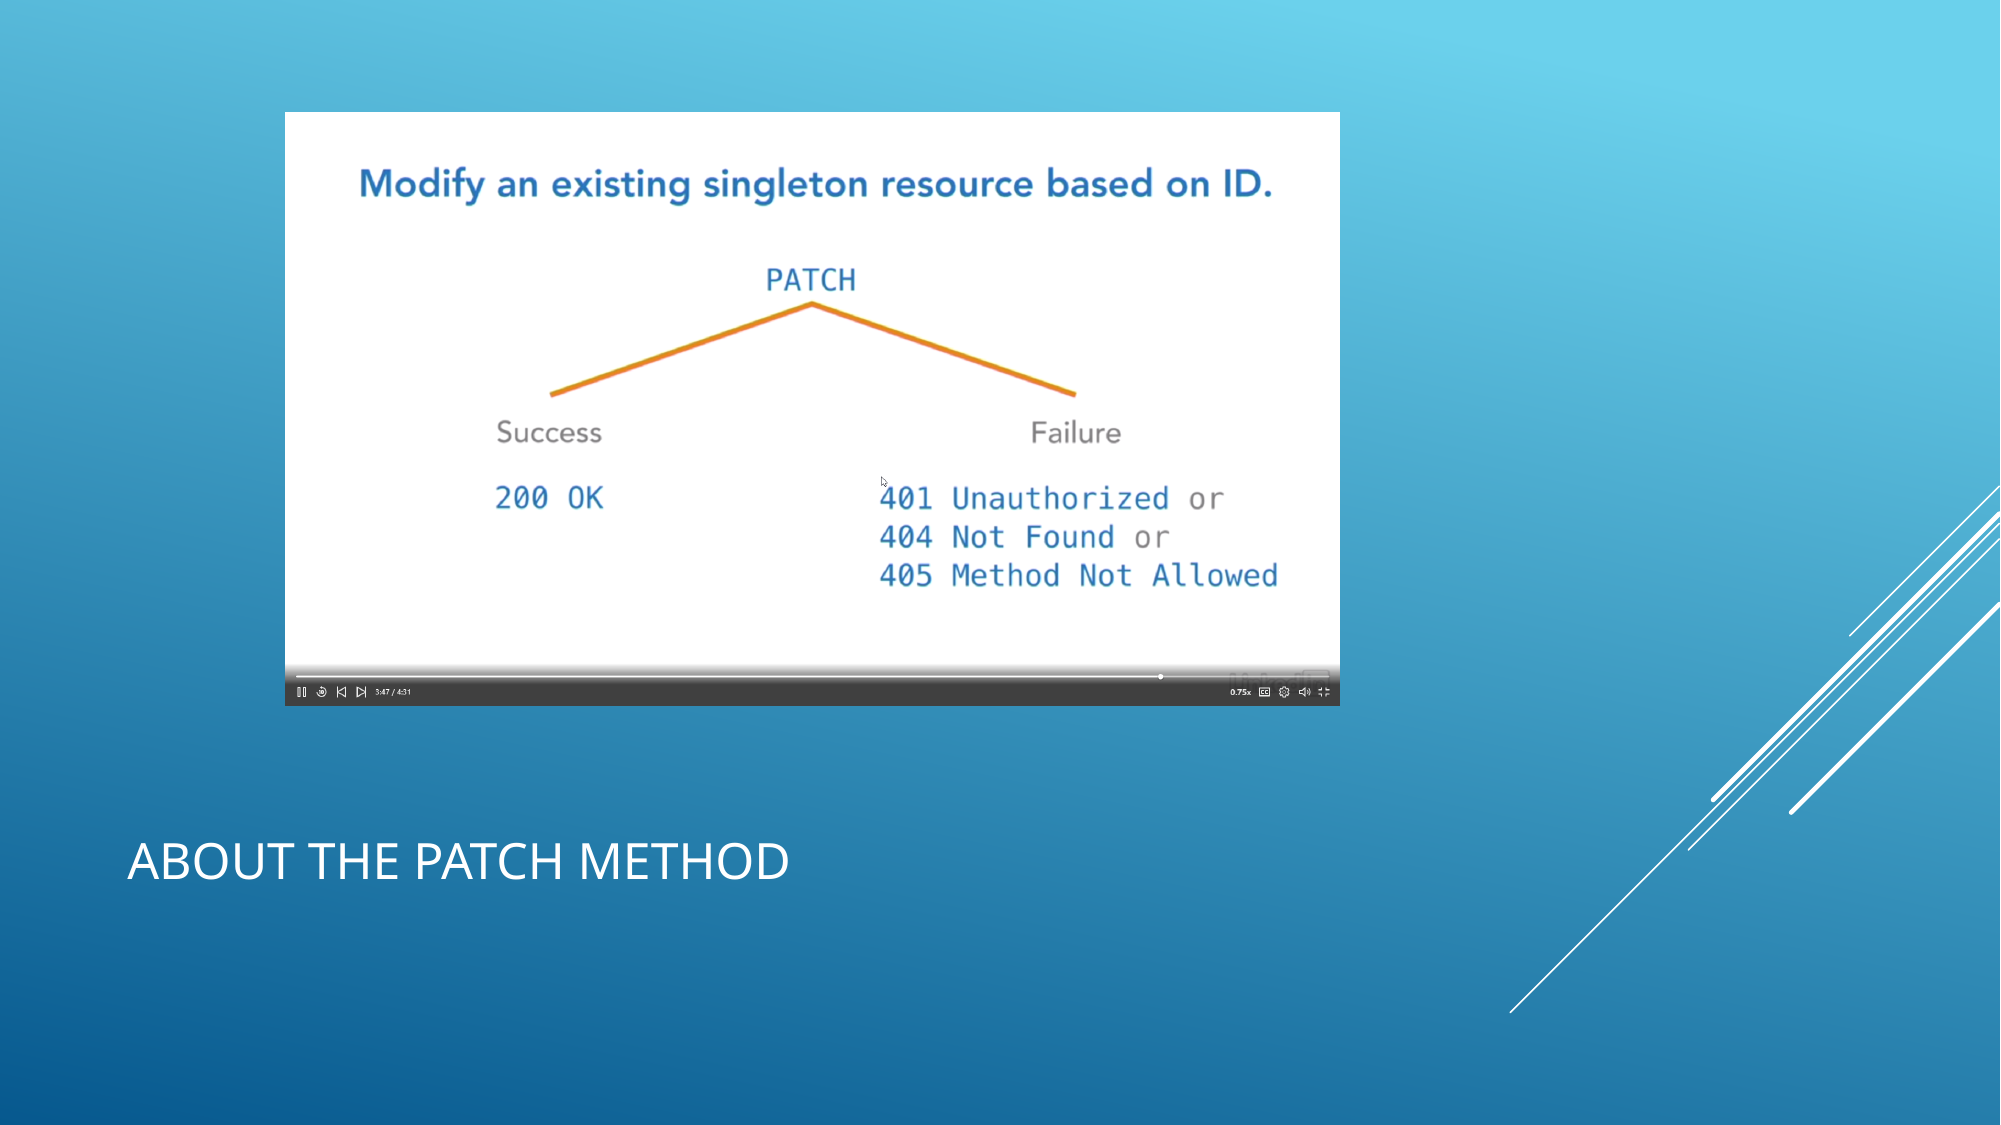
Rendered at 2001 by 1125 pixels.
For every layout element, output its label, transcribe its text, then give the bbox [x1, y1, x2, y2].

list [284, 112, 1340, 706]
title About the patch method [112, 736, 1513, 984]
